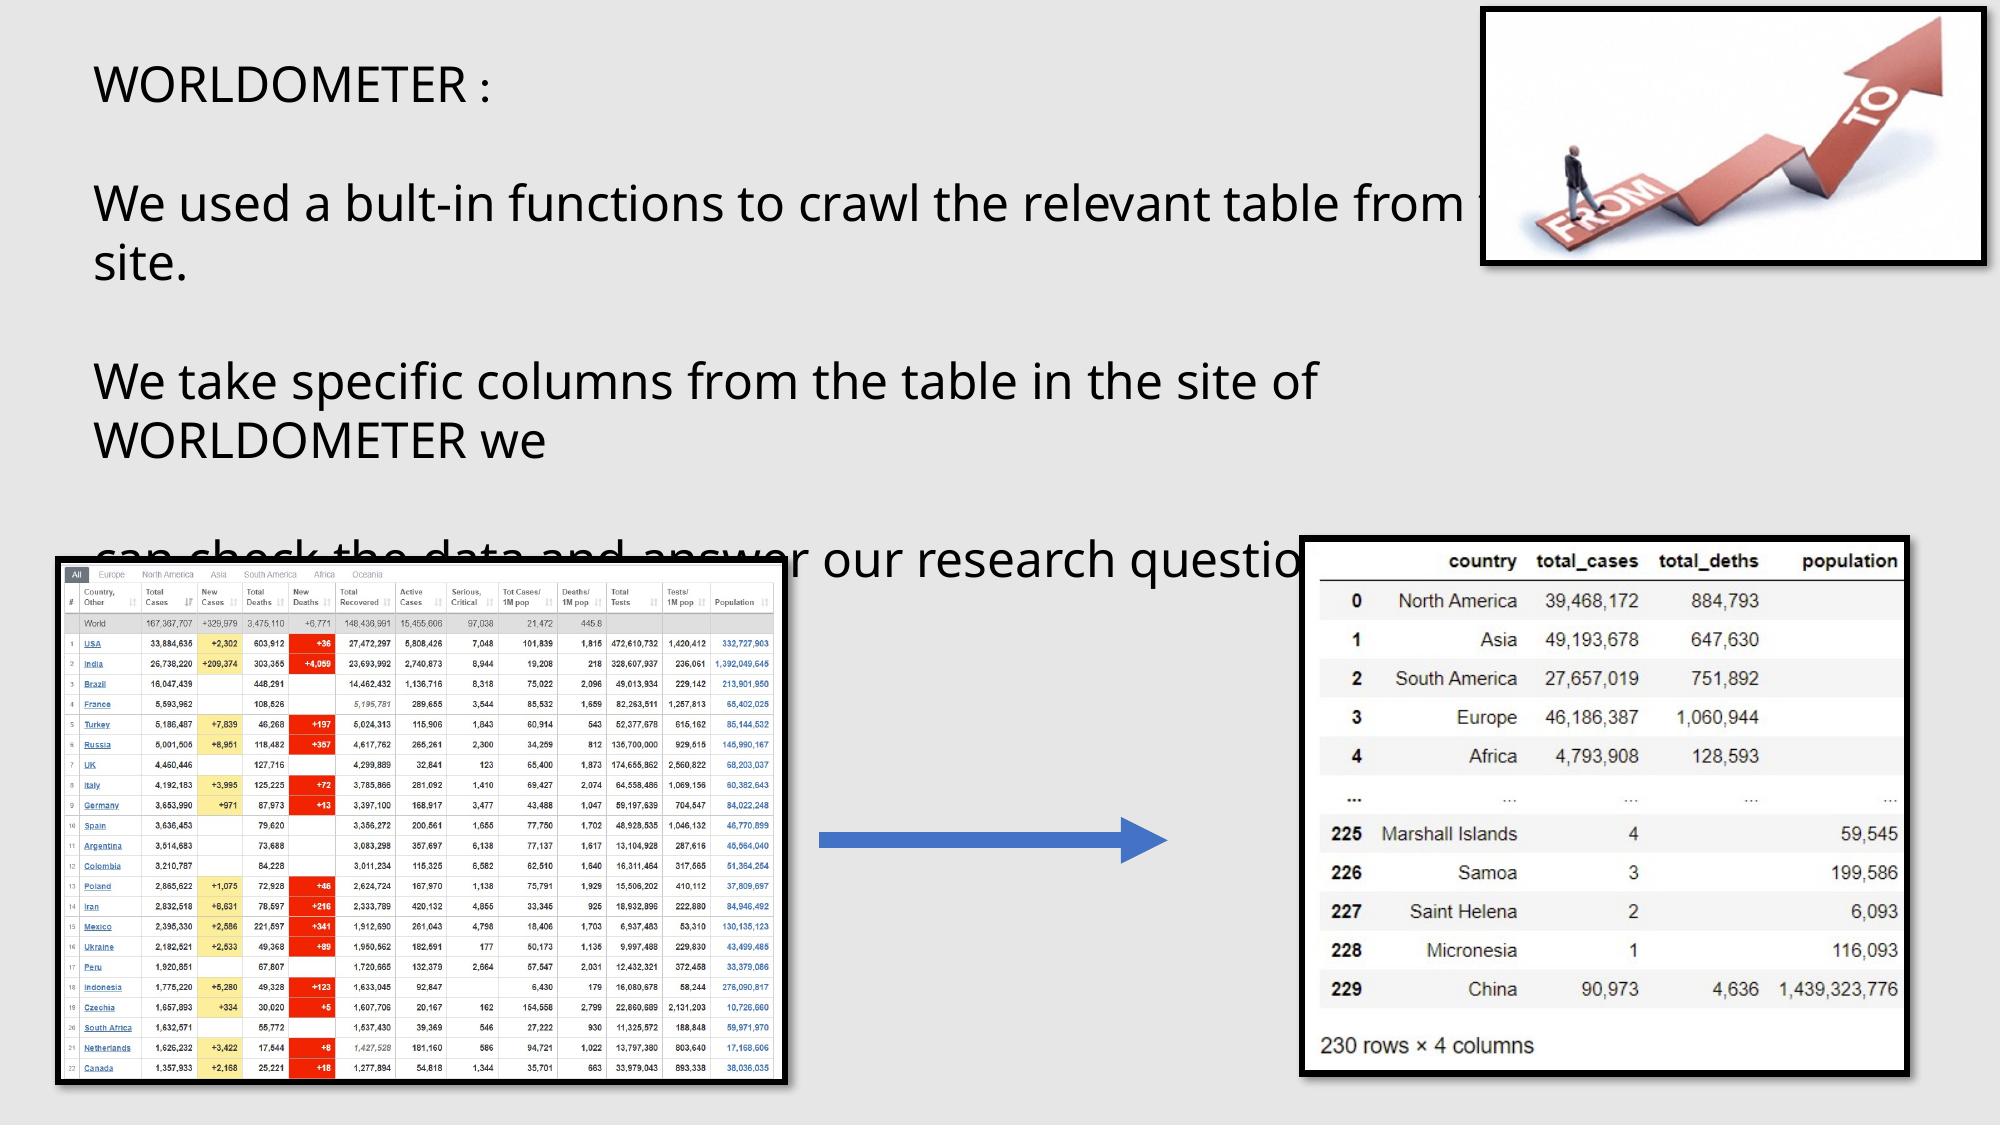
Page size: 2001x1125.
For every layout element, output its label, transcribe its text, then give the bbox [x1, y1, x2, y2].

picture [1486, 12, 1981, 260]
subtitle WORLDOMETER : We used a bult-in functions to crawl the relevant table from the site. We take specific columns from the table in the site of WORLDOMETER we can check the data and answer our research question. [78, 45, 1632, 601]
picture [1305, 541, 1905, 1071]
picture [60, 562, 783, 1080]
